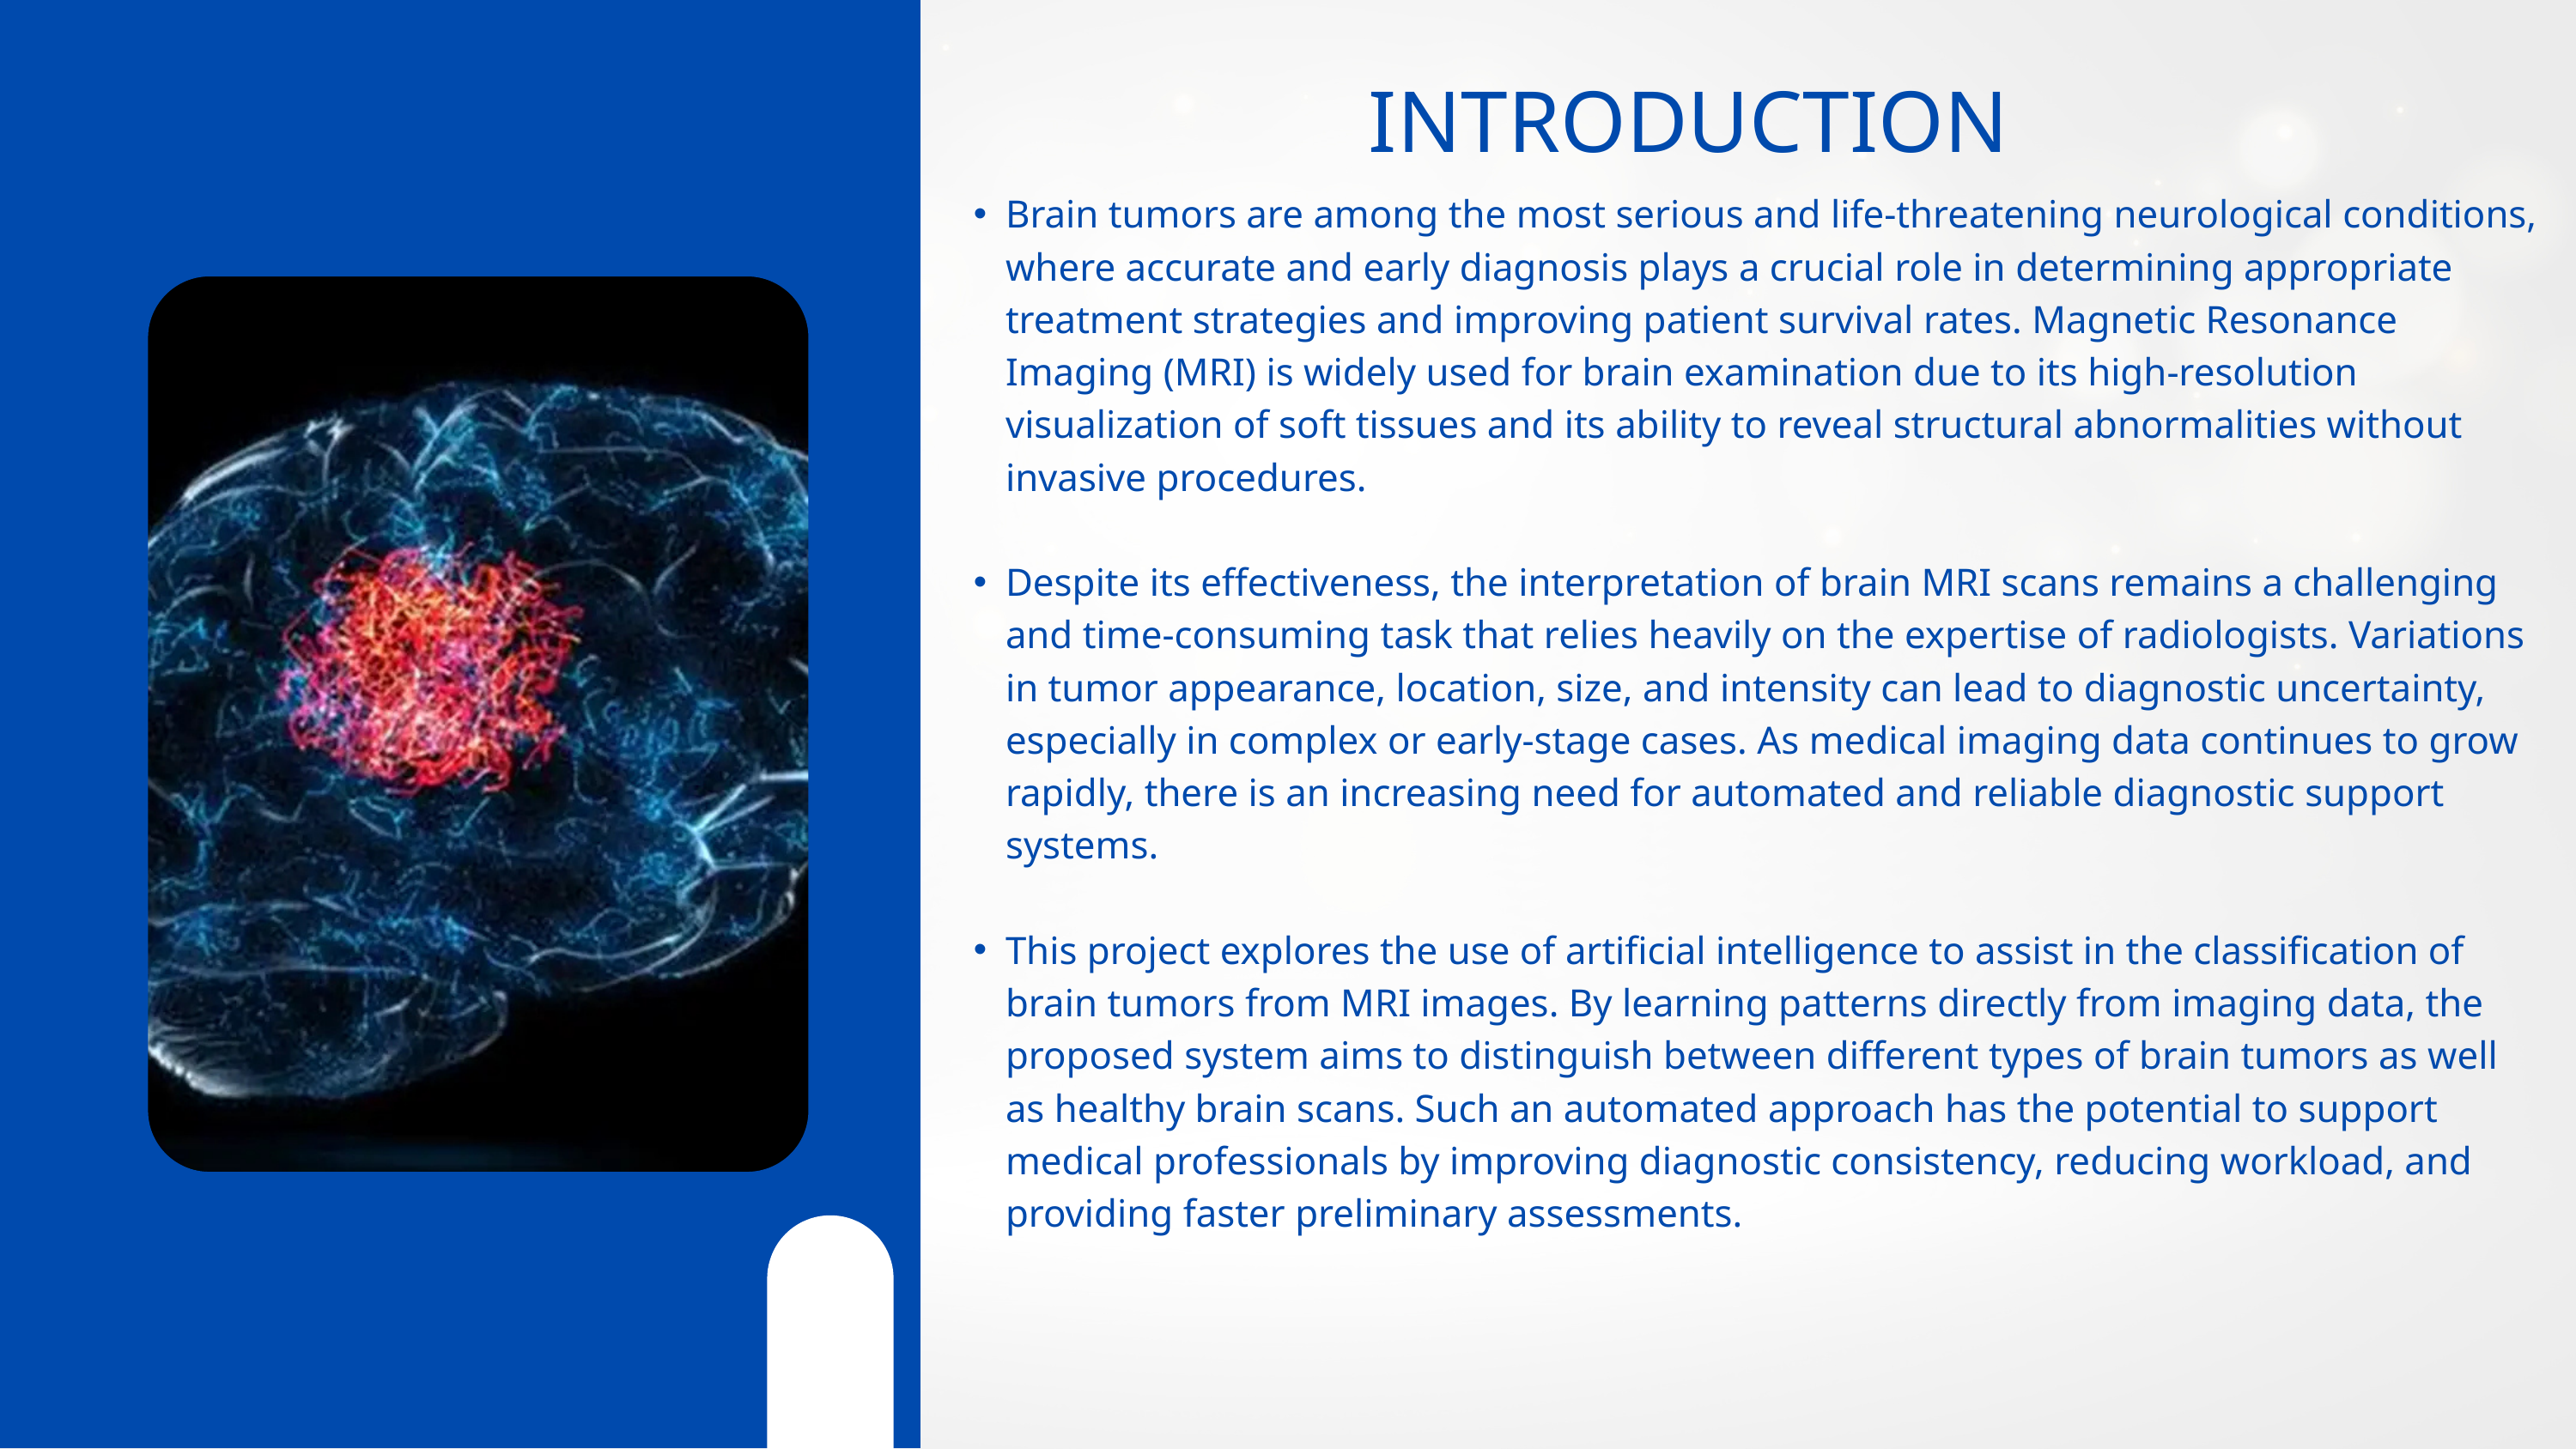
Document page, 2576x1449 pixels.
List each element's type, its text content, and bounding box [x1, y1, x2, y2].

text_box [922, 0, 2576, 1449]
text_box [0, 0, 921, 1449]
text_box INTRODUCTION [1368, 51, 2117, 169]
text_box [136, 264, 821, 1185]
text_box Brain tumors are among the most serious and life-threatening neurological conditions, where accurate and early diagnosis plays a crucial role in determining appropriate treatment strategies and improving patient survival rates. Magnetic Resonance Imaging (MRI) is widely used for brain examination due to its high-resolution visualization of soft tissues and its ability to reveal structural abnormalities without invasive procedures. Despite its effectiveness, the interpretation of brain MRI scans remains a challenging and time-consuming task that relies heavily on the expertise of radiologists. Variations in tumor appearance, location, size, and intensity can lead to diagnostic uncertainty, especially in complex or early-stage cases. As medical imaging data continues to grow rapidly, there is an increasing need for automated and reliable diagnostic support systems. This project explores the use of artificial intelligence to assist in the classification of brain tumors from MRI images. By learning patterns directly from imaging data, the proposed system aims to distinguish between different types of brain tumors as well as healthy brain scans. Such an automated approach has the potential to support medical professionals by improving diagnostic consistency, reducing workload, and providing faster preliminary assessments. [941, 183, 2544, 1288]
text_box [767, 1215, 894, 1449]
